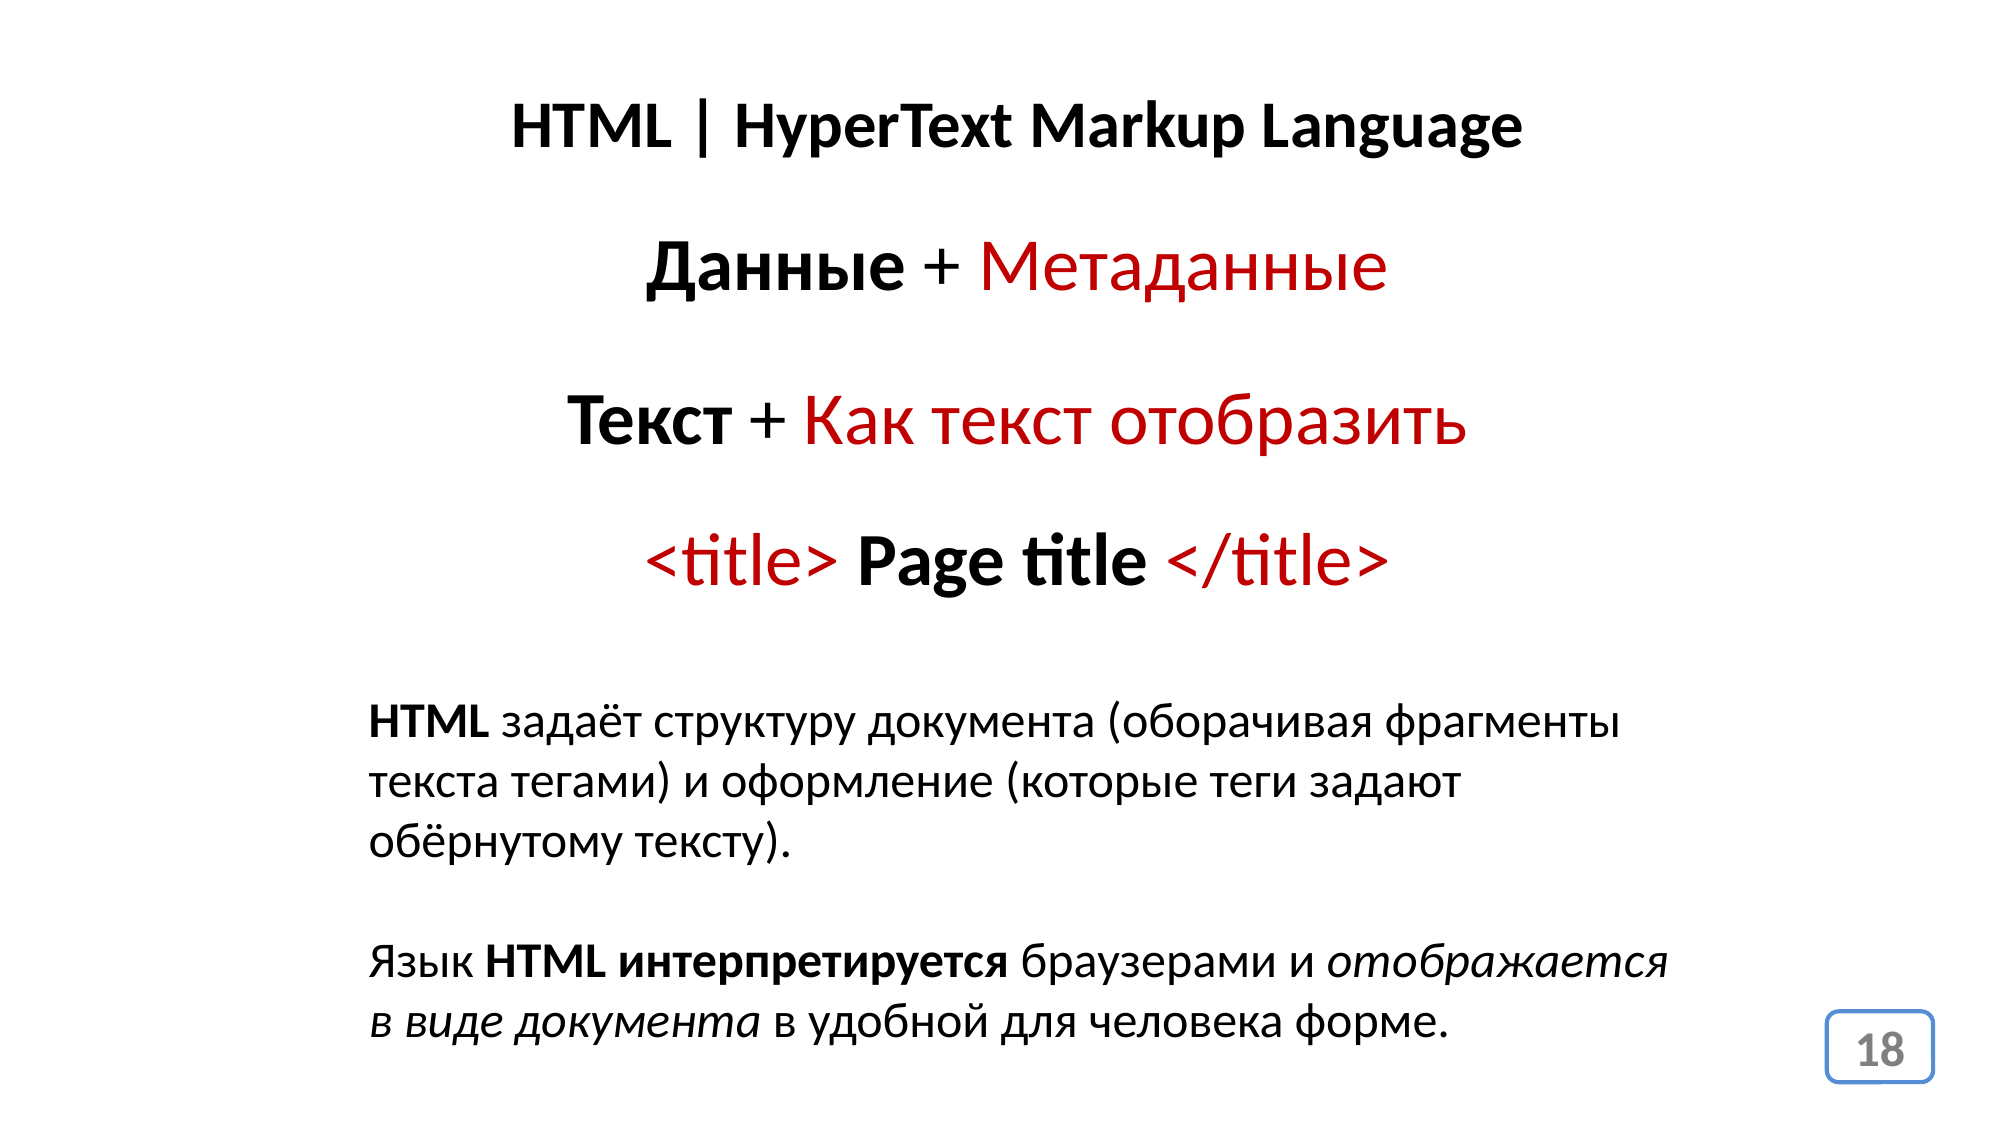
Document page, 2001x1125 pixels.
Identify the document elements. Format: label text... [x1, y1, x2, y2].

text_box Текст + Как текст отобразить [379, 361, 1656, 467]
text_box <title> Page title </title> [379, 503, 1656, 609]
text_box HTML задаёт структуру документа (оборачивая фрагменты текста тегами) и оформление (которые теги задают обёрнутому тексту). Язык HTML интерпретируется браузерами и отображается в виде документа в удобной для человека форме. [353, 679, 1701, 1055]
text_box HTML | HyperText Markup Language [338, 73, 1697, 169]
text_box Данные + Метаданные [379, 208, 1656, 313]
text_box 18 [1824, 1009, 1936, 1085]
